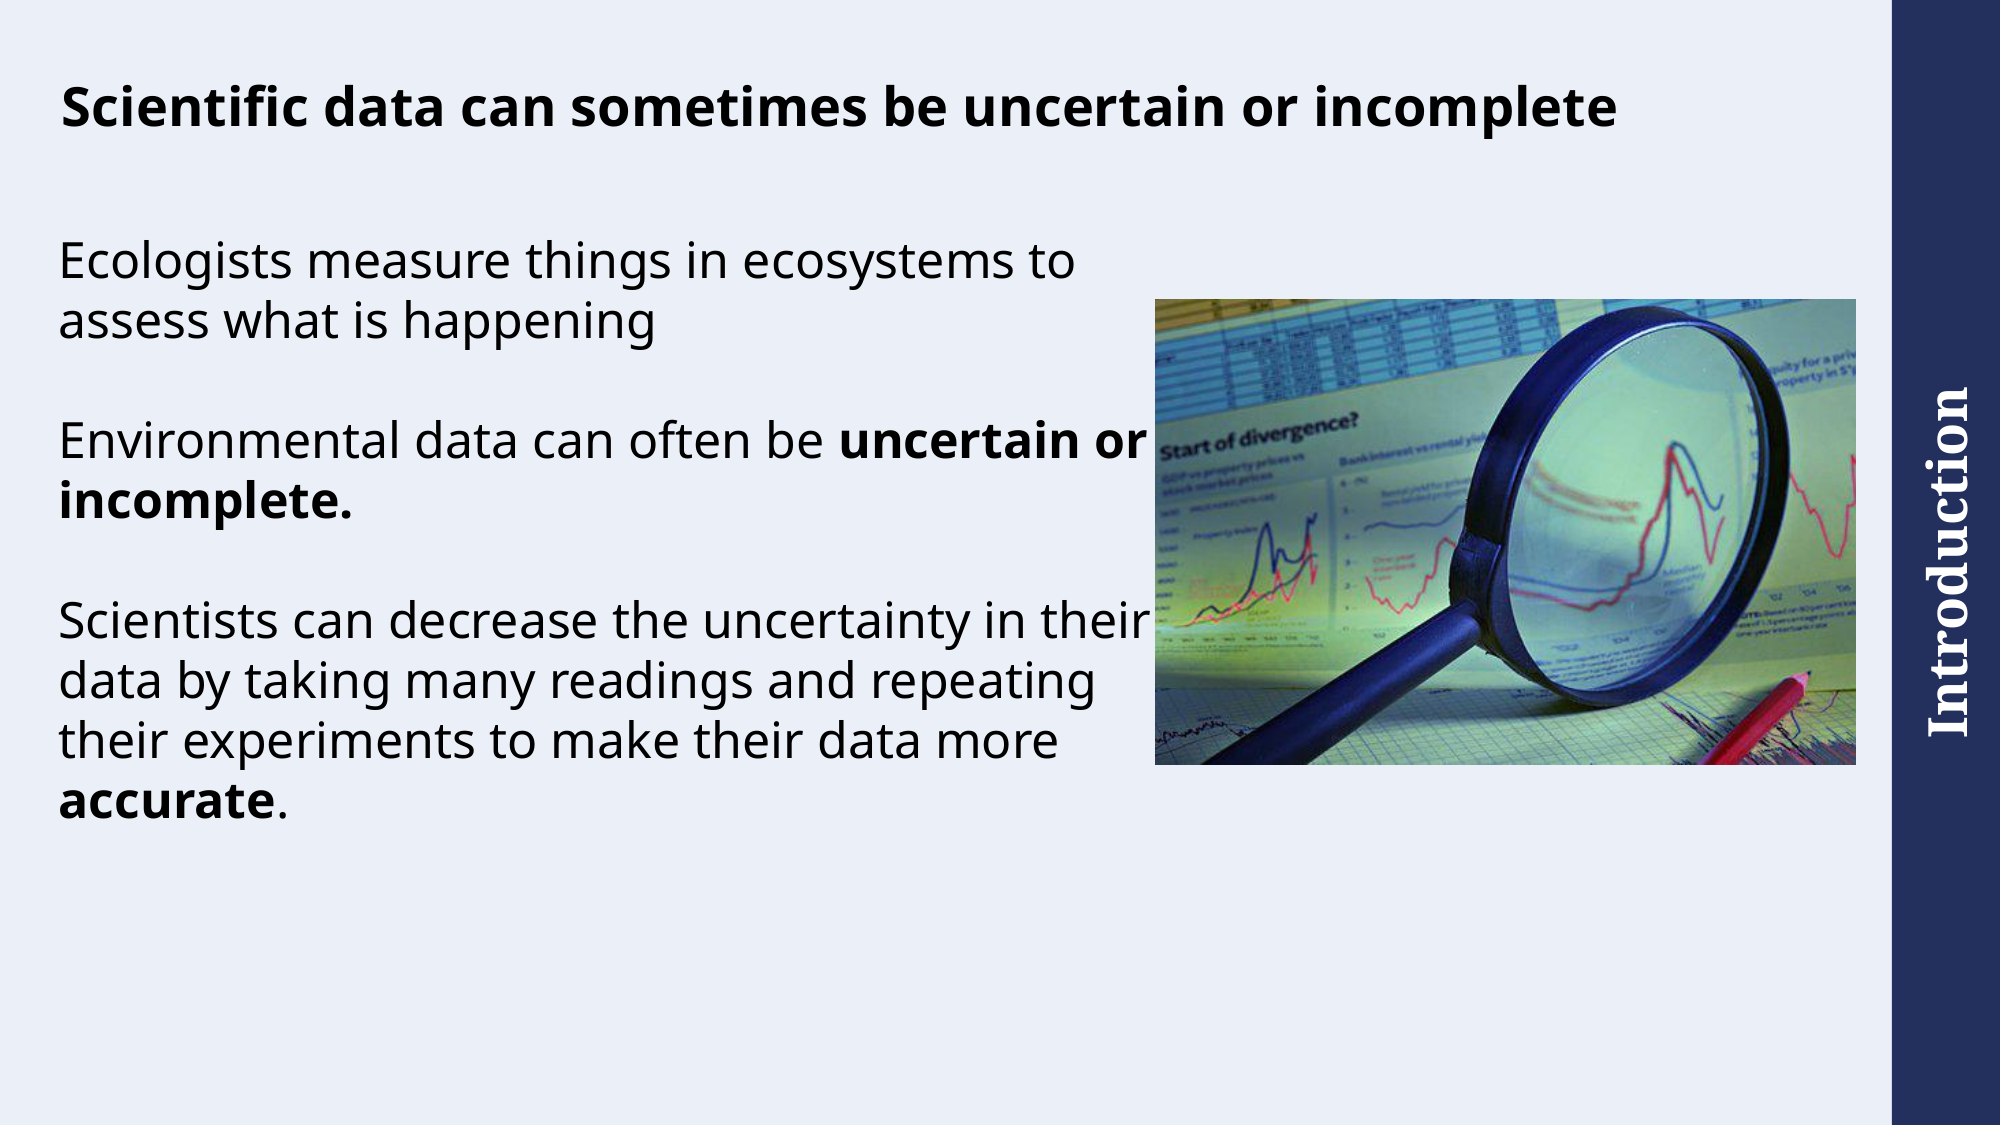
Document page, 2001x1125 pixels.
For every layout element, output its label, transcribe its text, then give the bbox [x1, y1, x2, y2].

title Scientific data can sometimes be uncertain or incomplete [61, 71, 1804, 139]
text_box Ecologists measure things in ecosystems to assess what is happening Environmental data can often be uncertain or incomplete. Scientists can decrease the uncertainty in their data by taking many readings and repeating their experiments to make their data more accurate. [43, 221, 1190, 837]
picture [1155, 299, 1856, 765]
